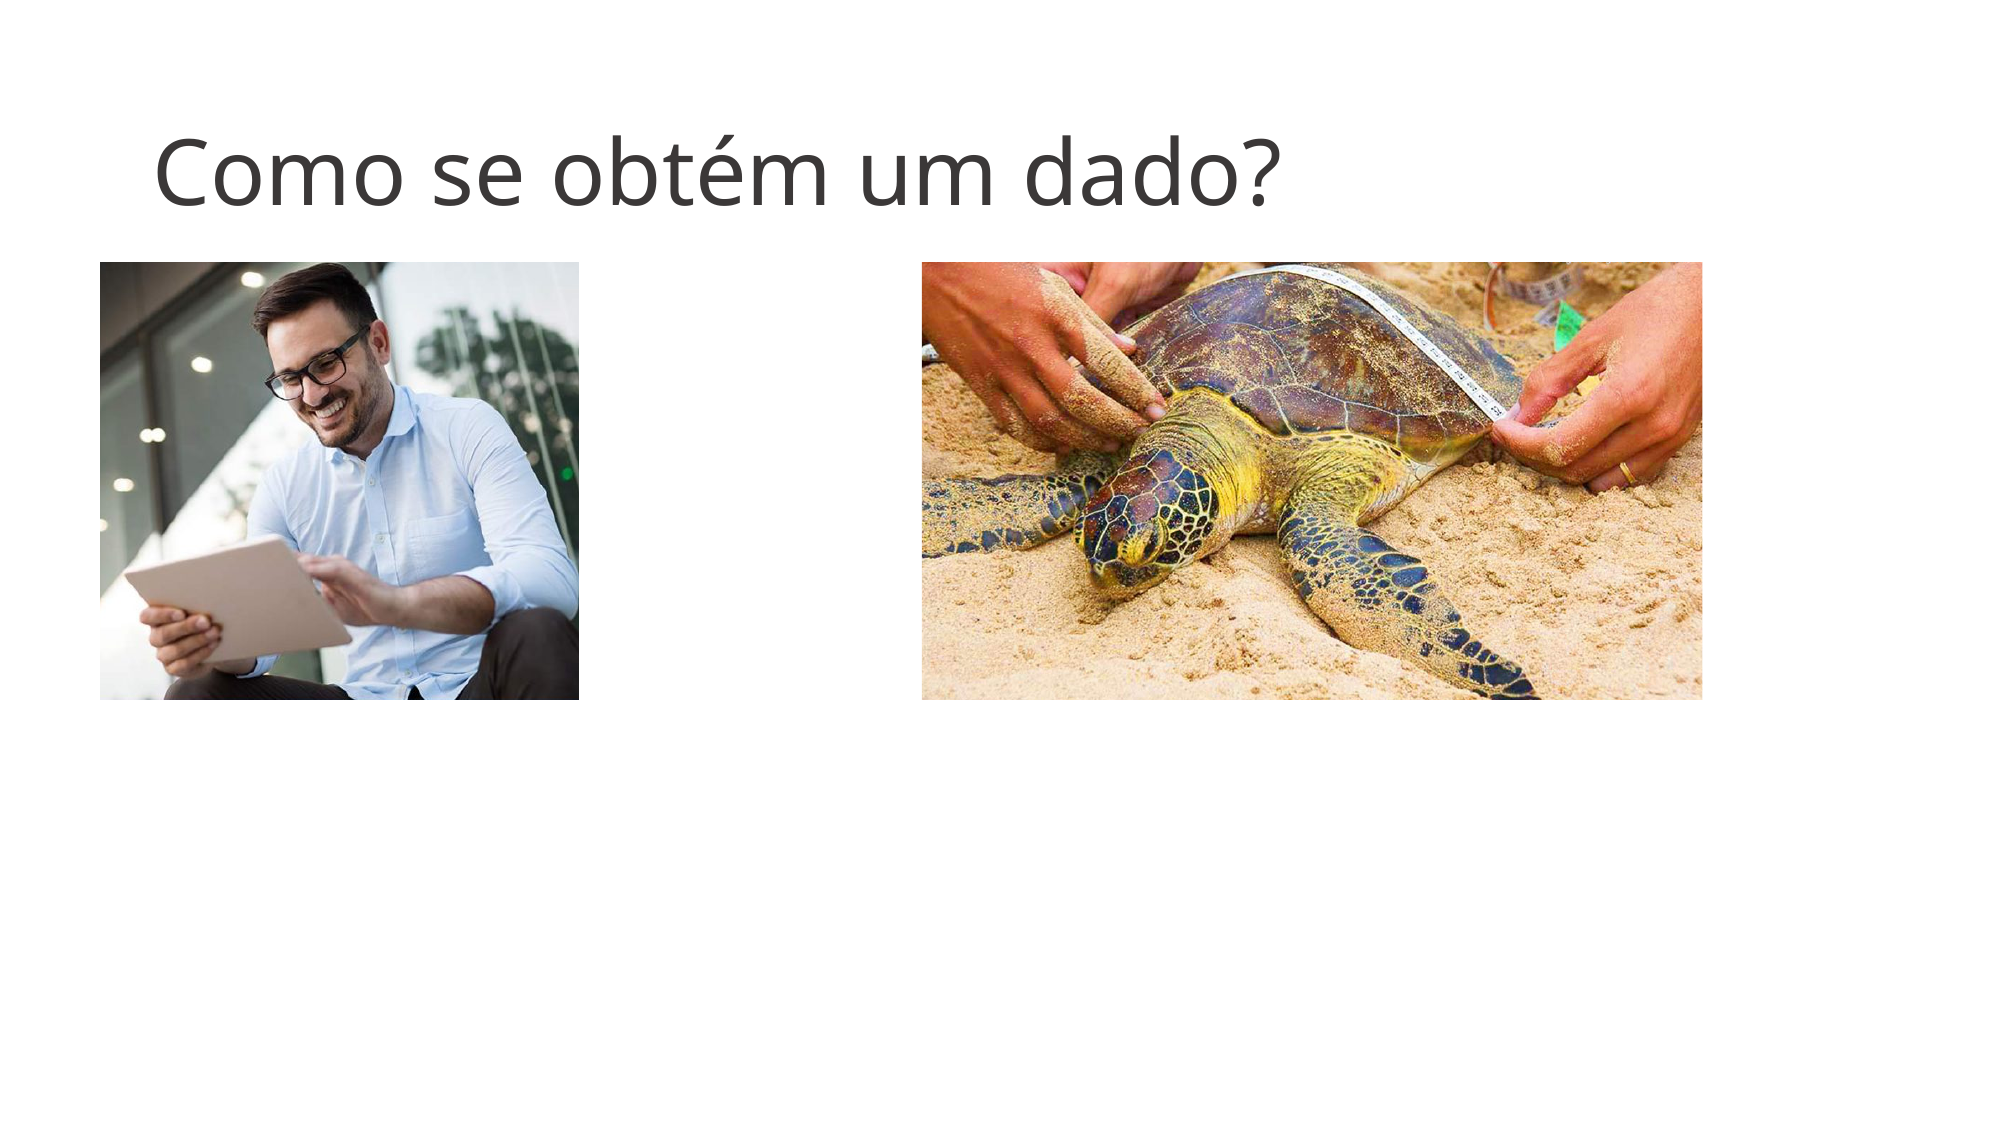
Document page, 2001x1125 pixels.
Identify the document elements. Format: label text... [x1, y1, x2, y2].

title Como se obtém um dado? [137, 59, 1863, 278]
picture [921, 262, 1703, 700]
picture [100, 262, 579, 700]
